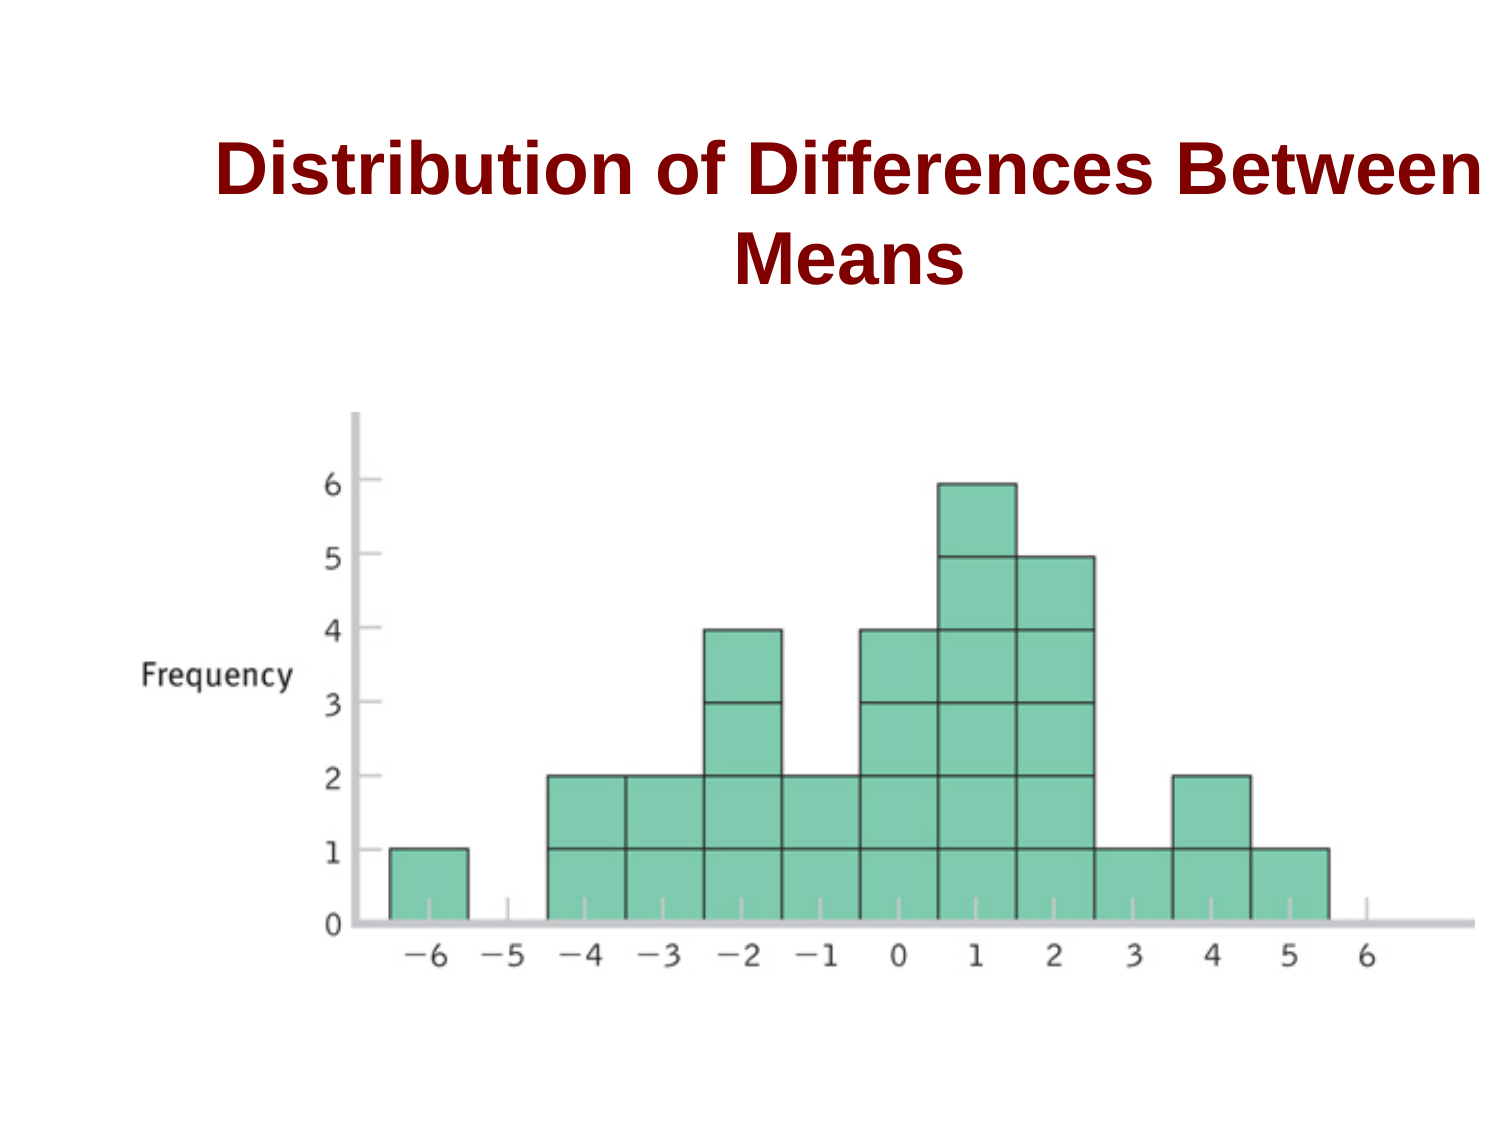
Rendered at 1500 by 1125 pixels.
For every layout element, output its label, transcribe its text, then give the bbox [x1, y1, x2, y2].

picture [141, 412, 1476, 976]
text_box Distribution of Differences Between Means [187, 112, 1500, 308]
